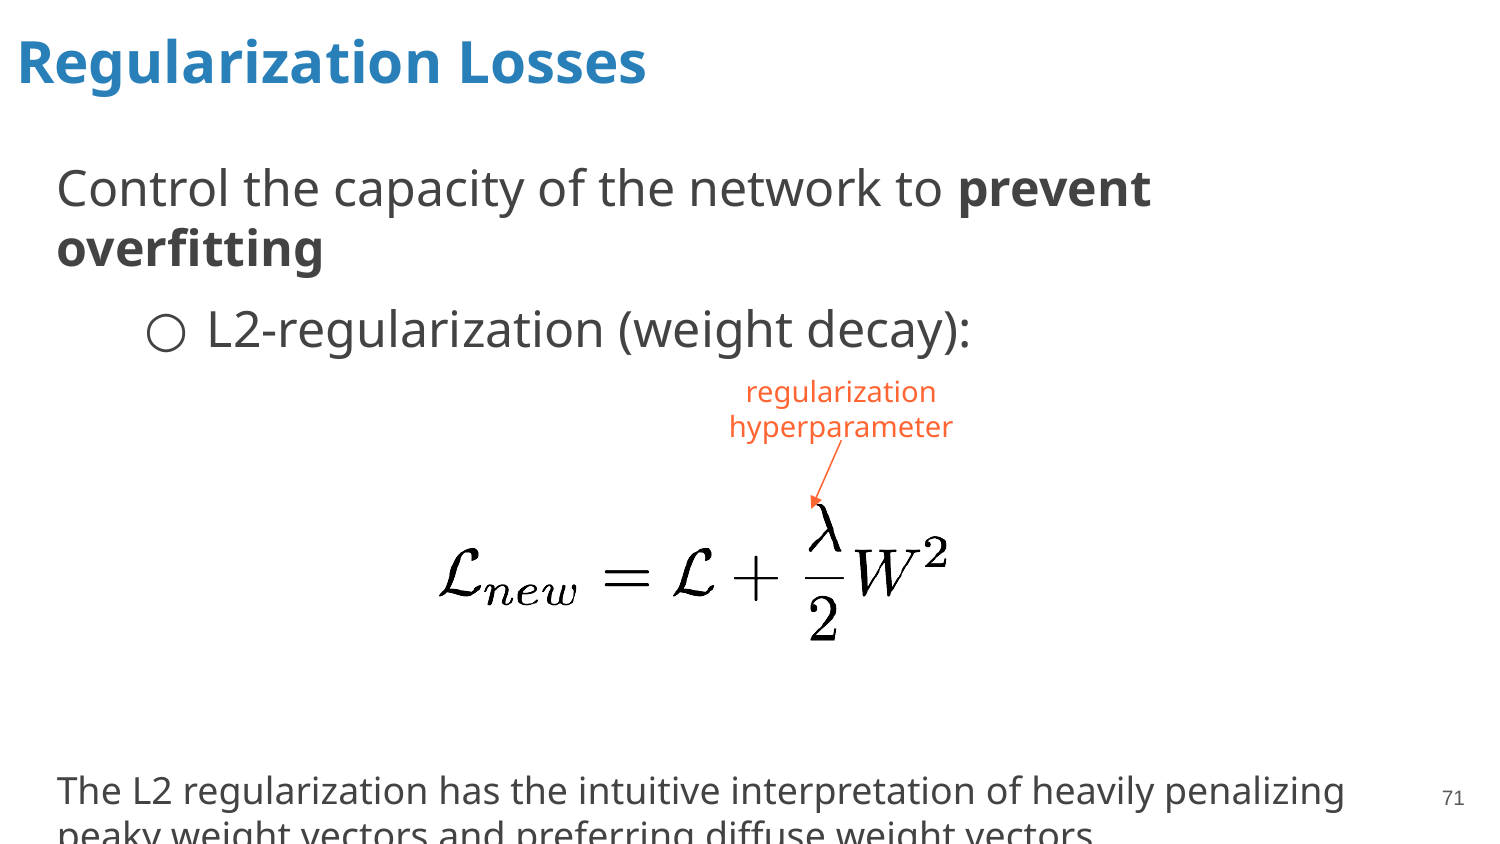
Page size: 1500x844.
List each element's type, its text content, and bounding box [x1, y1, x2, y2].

slide_number ‹#› [1389, 764, 1480, 830]
title Regularization Losses [1, 10, 1399, 105]
list Control the capacity of the network to prevent overfitting L2-regularization (weight decay): The L2 regularization has the intuitive interpretation of heavily penalizing peaky weight vectors and preferring diffuse weight vectors. [41, 141, 1440, 703]
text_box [810, 439, 842, 509]
picture [438, 502, 947, 641]
text_box regularization hyperparameter [642, 358, 1040, 441]
